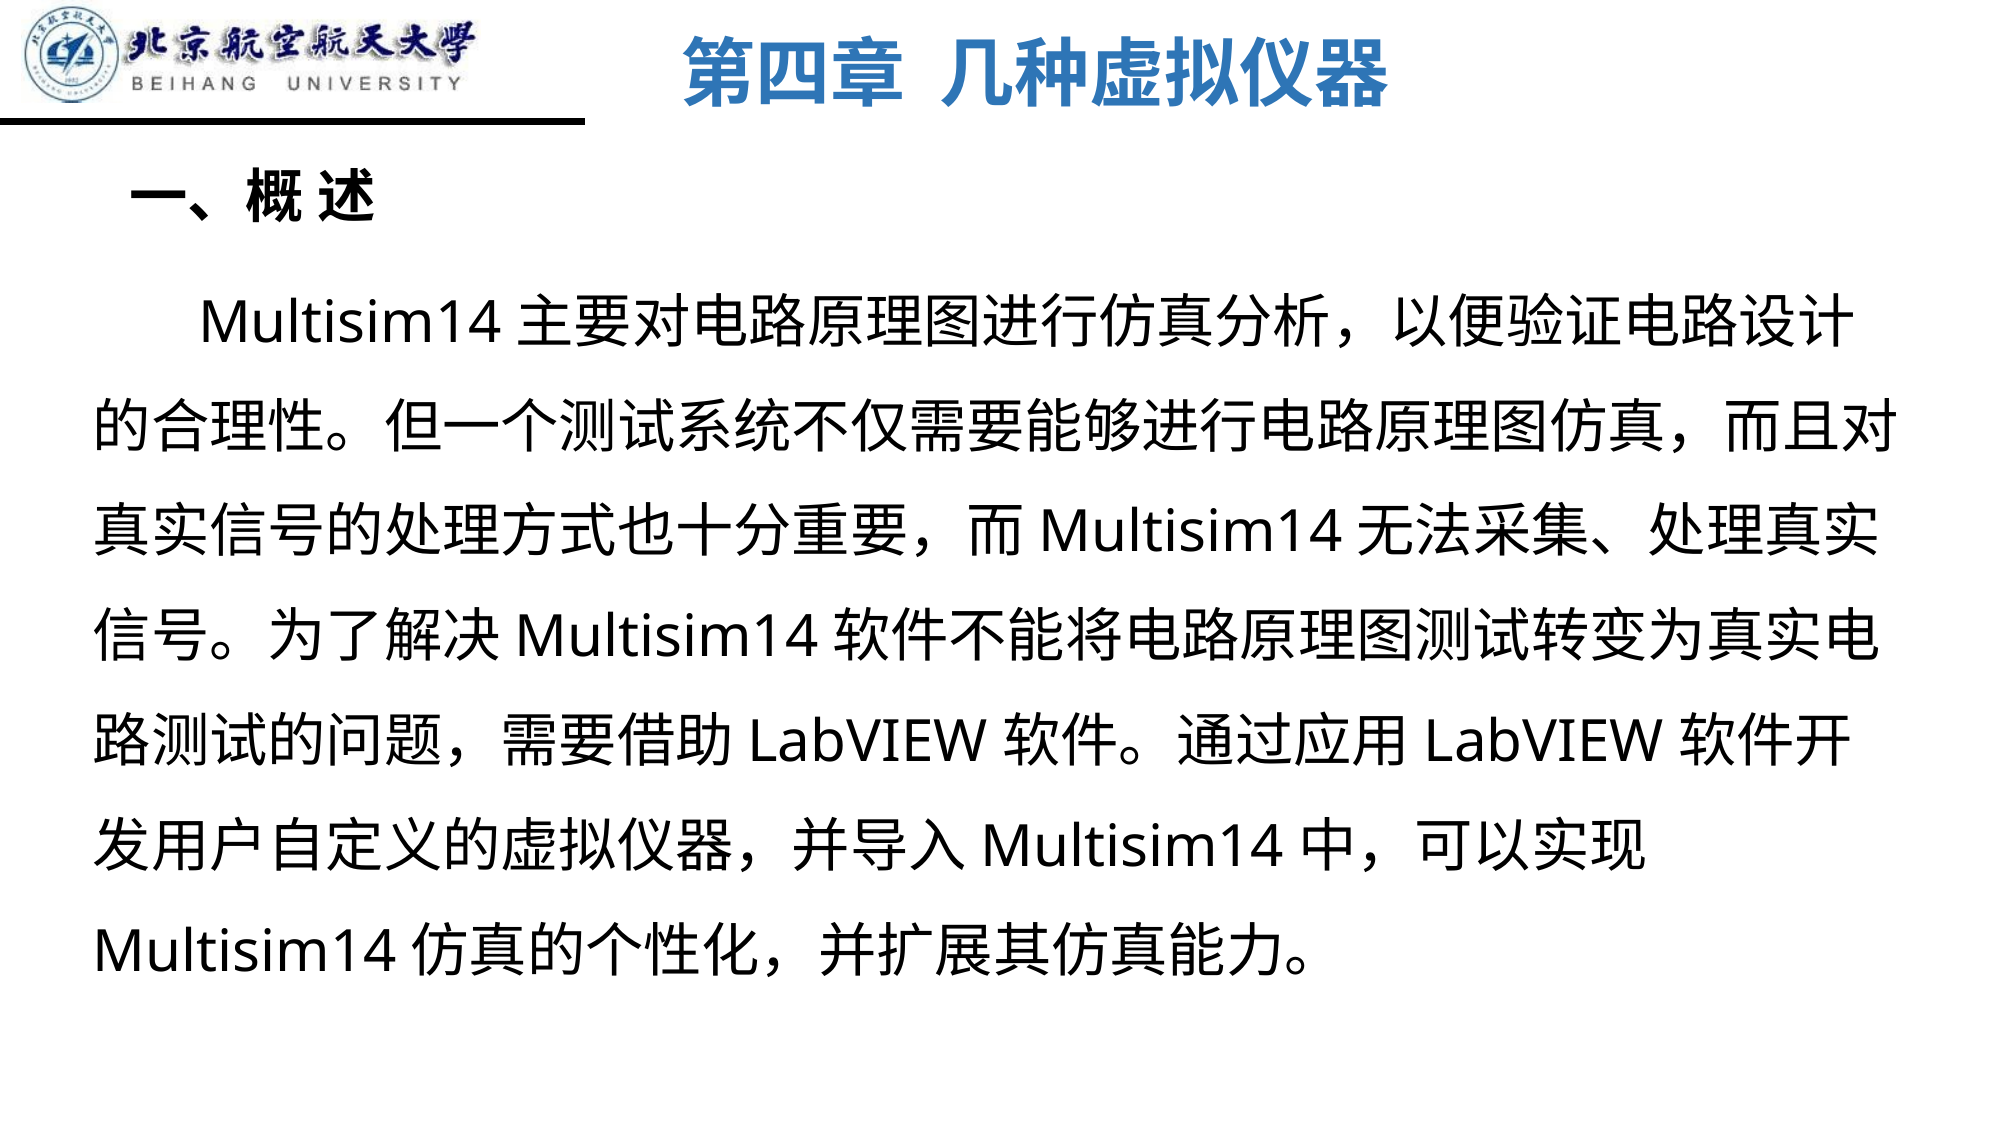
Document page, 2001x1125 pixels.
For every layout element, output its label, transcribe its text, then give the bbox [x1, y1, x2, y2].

text_box Multisim14主要对电路原理图进行仿真分析，以便验证电路设计的合理性。但一个测试系统不仅需要能够进行电路原理图仿真，而且对真实信号的处理方式也十分重要，而Multisim14无法采集、处理真实信号。为了解决Multisim14软件不能将电路原理图测试转变为真实电路测试的问题，需要借助LabVIEW软件。通过应用LabVIEW软件开发用户自定义的虚拟仪器，并导入Multisim14中，可以实现Multisim14仿真的个性化，并扩展其仿真能力。 [78, 241, 1916, 991]
picture [21, 0, 481, 103]
text_box 第四章 几种虚拟仪器 [665, 18, 1405, 124]
text_box 一、概 述 [114, 151, 391, 237]
